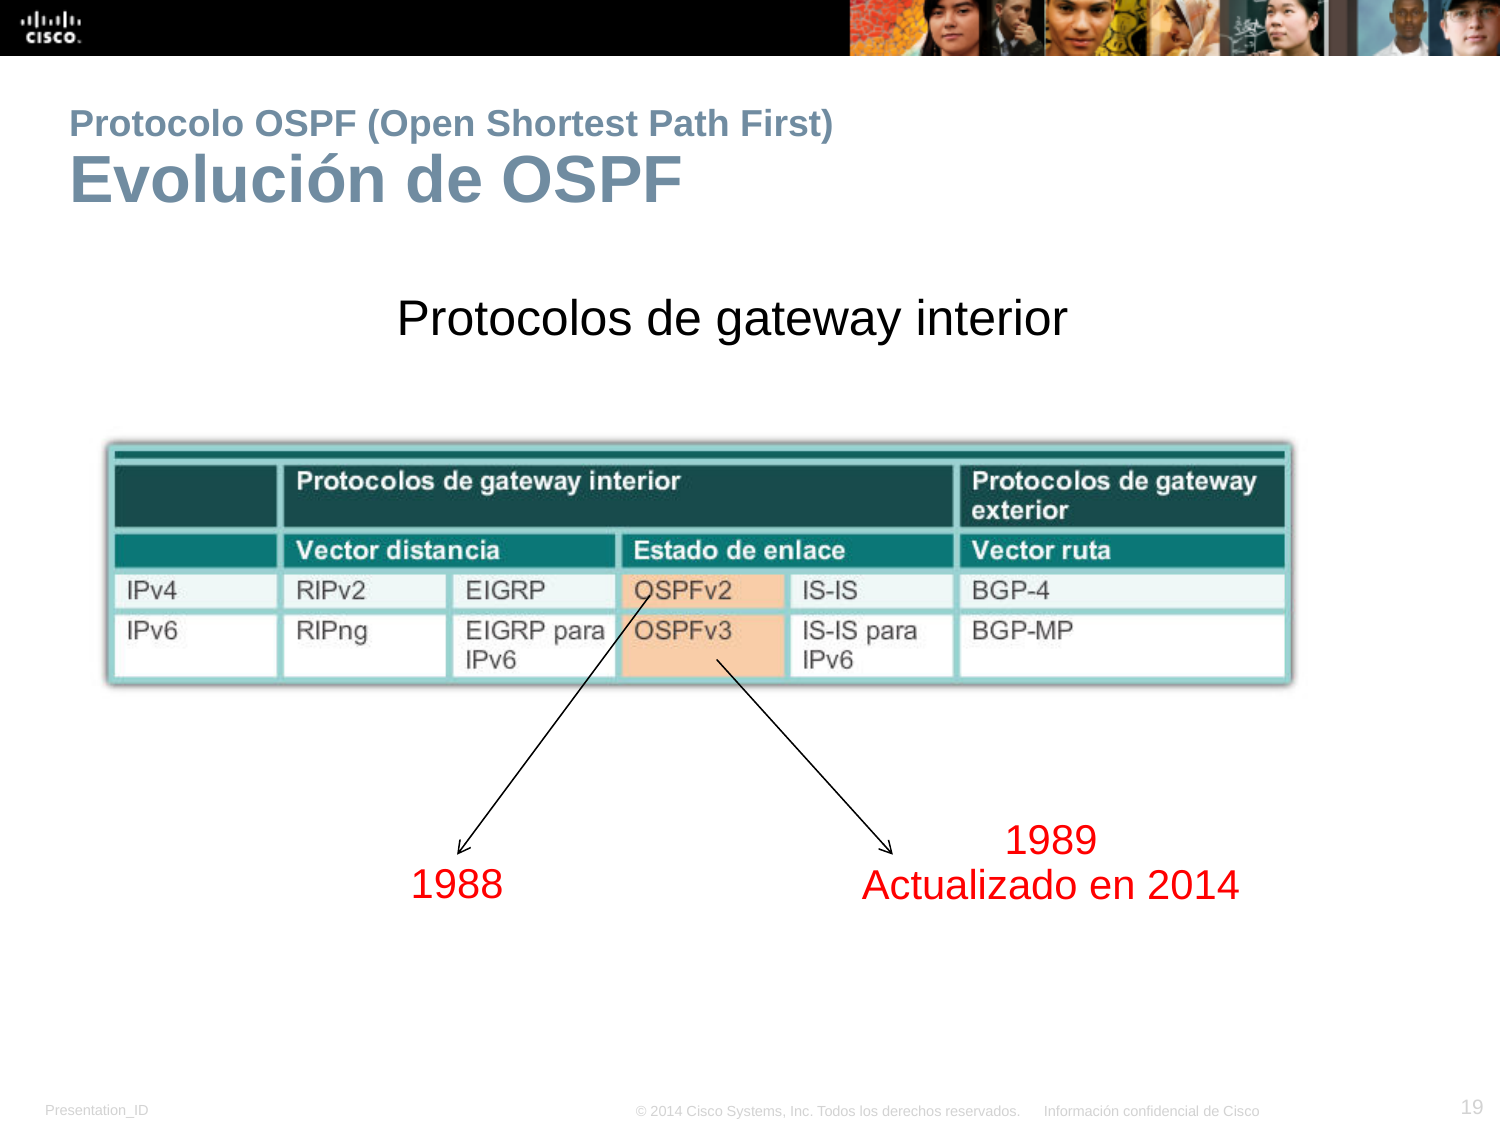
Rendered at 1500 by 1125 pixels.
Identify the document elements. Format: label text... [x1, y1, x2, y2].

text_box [456, 595, 651, 855]
text_box 1989 Actualizado en 2014 [845, 810, 1257, 916]
text_box 1988 [395, 854, 520, 915]
picture [0, 0, 1500, 56]
title Protocolo OSPF (Open Shortest Path First) Evolución de OSPF [55, 80, 1444, 224]
picture [88, 402, 1309, 726]
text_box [716, 659, 894, 855]
list Protocolos de gateway interior [88, 282, 1392, 374]
